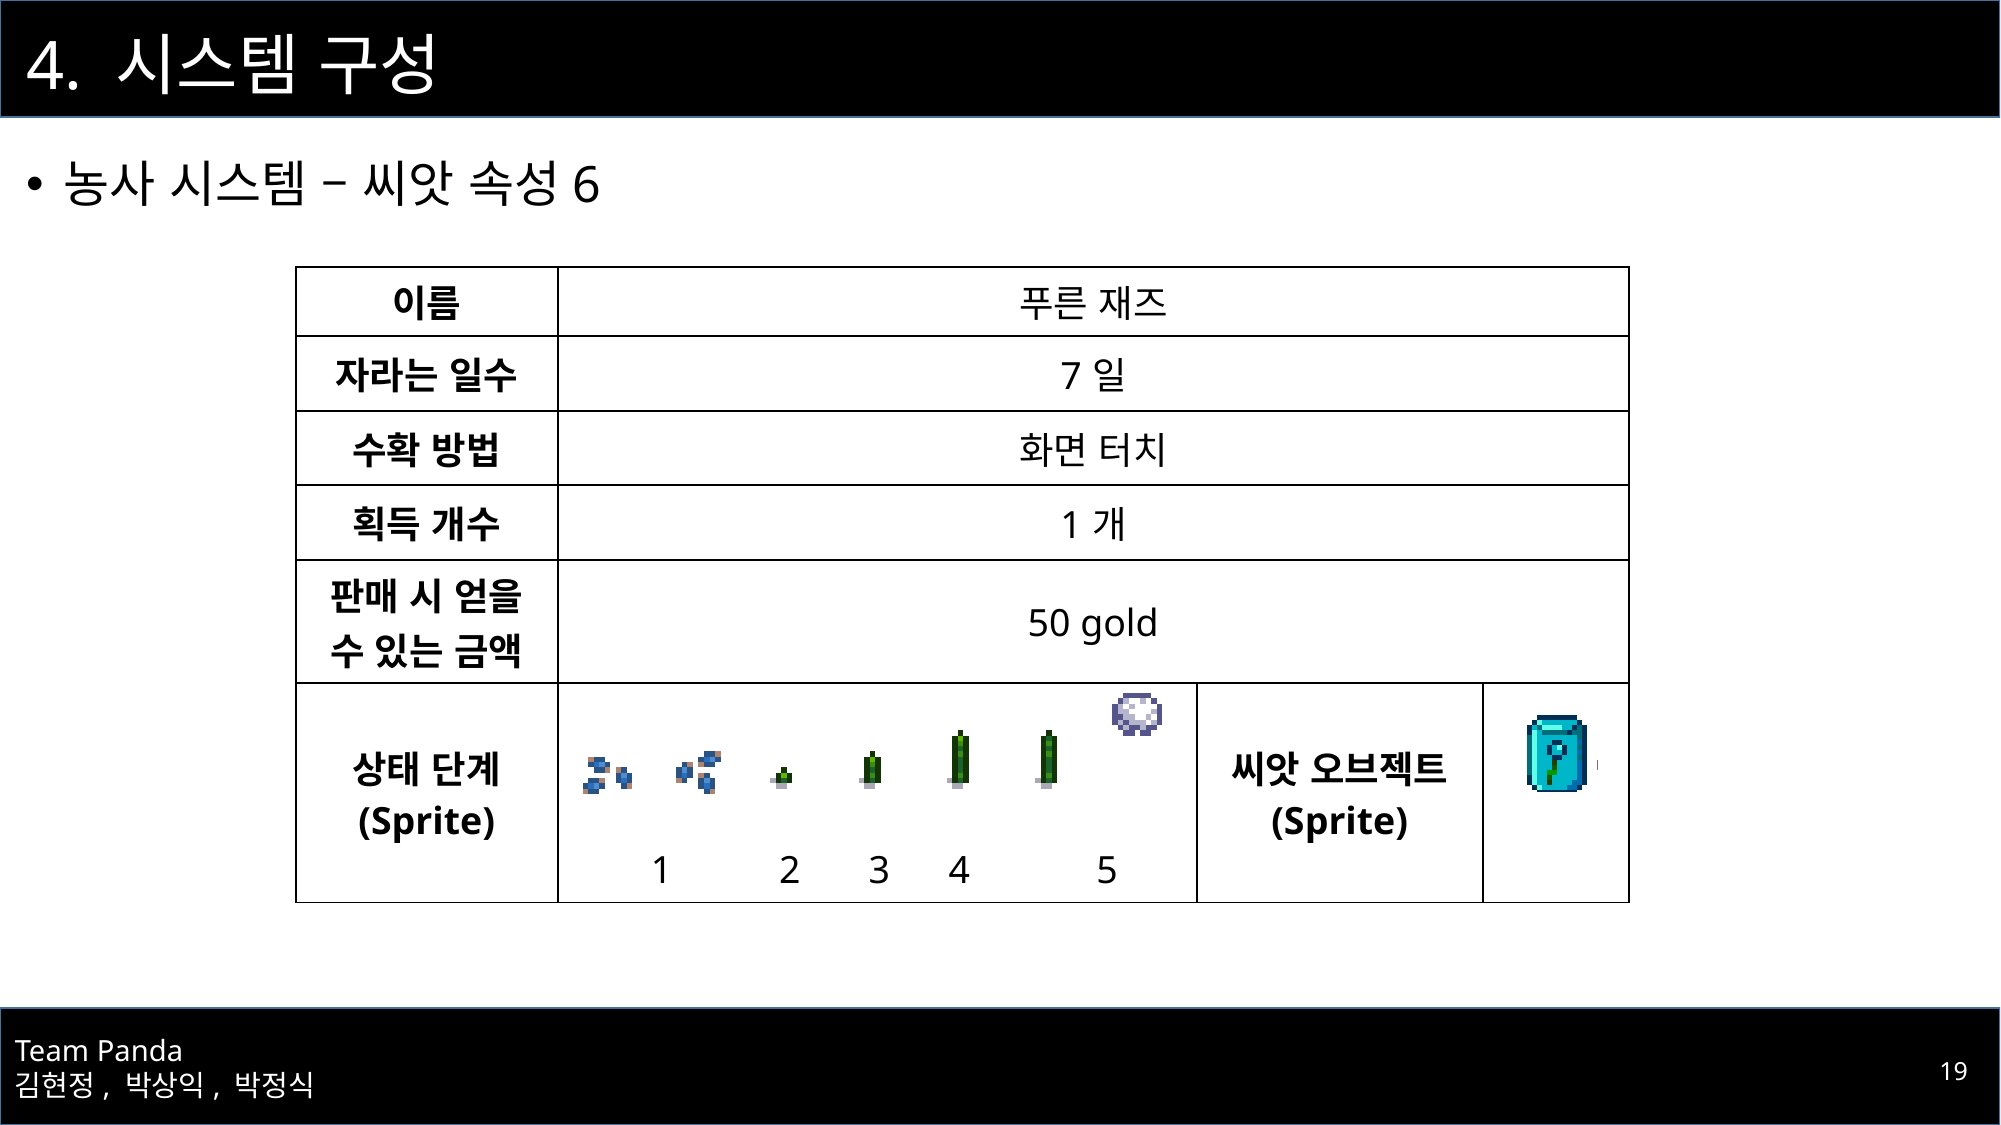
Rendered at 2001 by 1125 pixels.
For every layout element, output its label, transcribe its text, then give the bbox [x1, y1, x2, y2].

title 4. 시스템 구성 [10, 3, 1736, 132]
table_cell 판매 시 얻을 수 있는 금액 [297, 561, 557, 682]
list 농사 시스템 – 씨앗 속성6 [10, 151, 1736, 267]
table_cell 1 2 3 4 5 [559, 684, 1196, 902]
picture [1519, 714, 1598, 792]
table_cell 획득 개수 [297, 486, 557, 559]
table_cell [1484, 684, 1628, 902]
table_header 이름 [297, 268, 557, 335]
table_cell 자라는 일수 [297, 337, 557, 410]
picture [568, 656, 1193, 850]
table_cell 상태 단계 (Sprite) [297, 684, 557, 902]
table_cell 50 gold [559, 561, 1628, 682]
table_cell 7일 [559, 337, 1628, 410]
table_cell 1개 [559, 486, 1628, 559]
table_cell 화면 터치 [559, 412, 1628, 484]
table_cell 수확 방법 [297, 412, 557, 484]
table_header 푸른 재즈 [559, 268, 1628, 335]
table_cell 씨앗 오브젝트 (Sprite) [1198, 684, 1482, 902]
